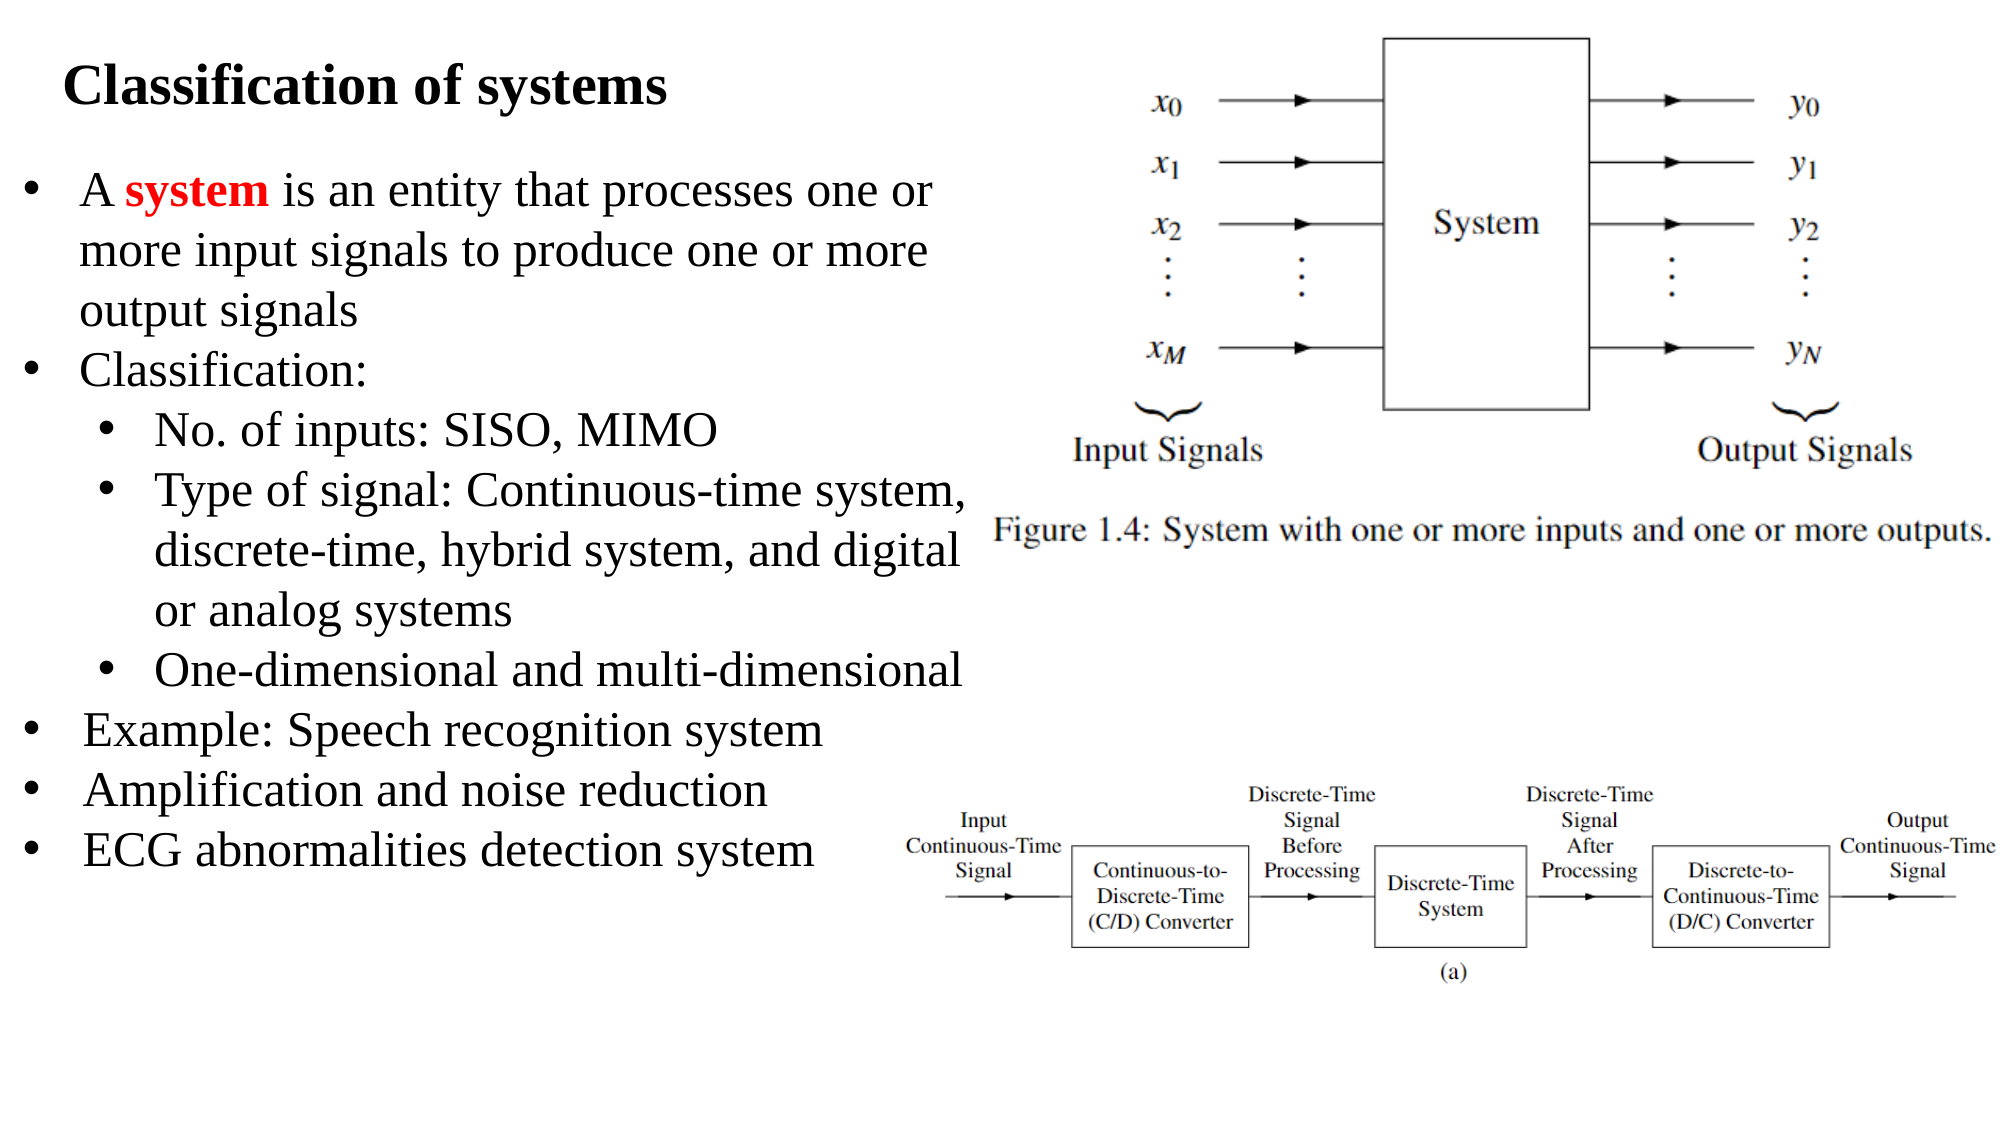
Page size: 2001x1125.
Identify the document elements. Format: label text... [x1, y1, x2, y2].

text_box Classification of systems [47, 39, 948, 124]
picture [876, 719, 2000, 993]
text_box A system is an entity that processes one or more input signals to produce one or more output signals Classification: No. of inputs: SISO, MIMO Type of signal: Continuous-time system, discrete-time, hybrid system, and digital or analog systems One-dimensional and multi-dimensional Example: Speech recognition system Amplification and noise reduction ECG abnormalities detection system [8, 149, 1009, 945]
picture [948, 0, 2000, 571]
